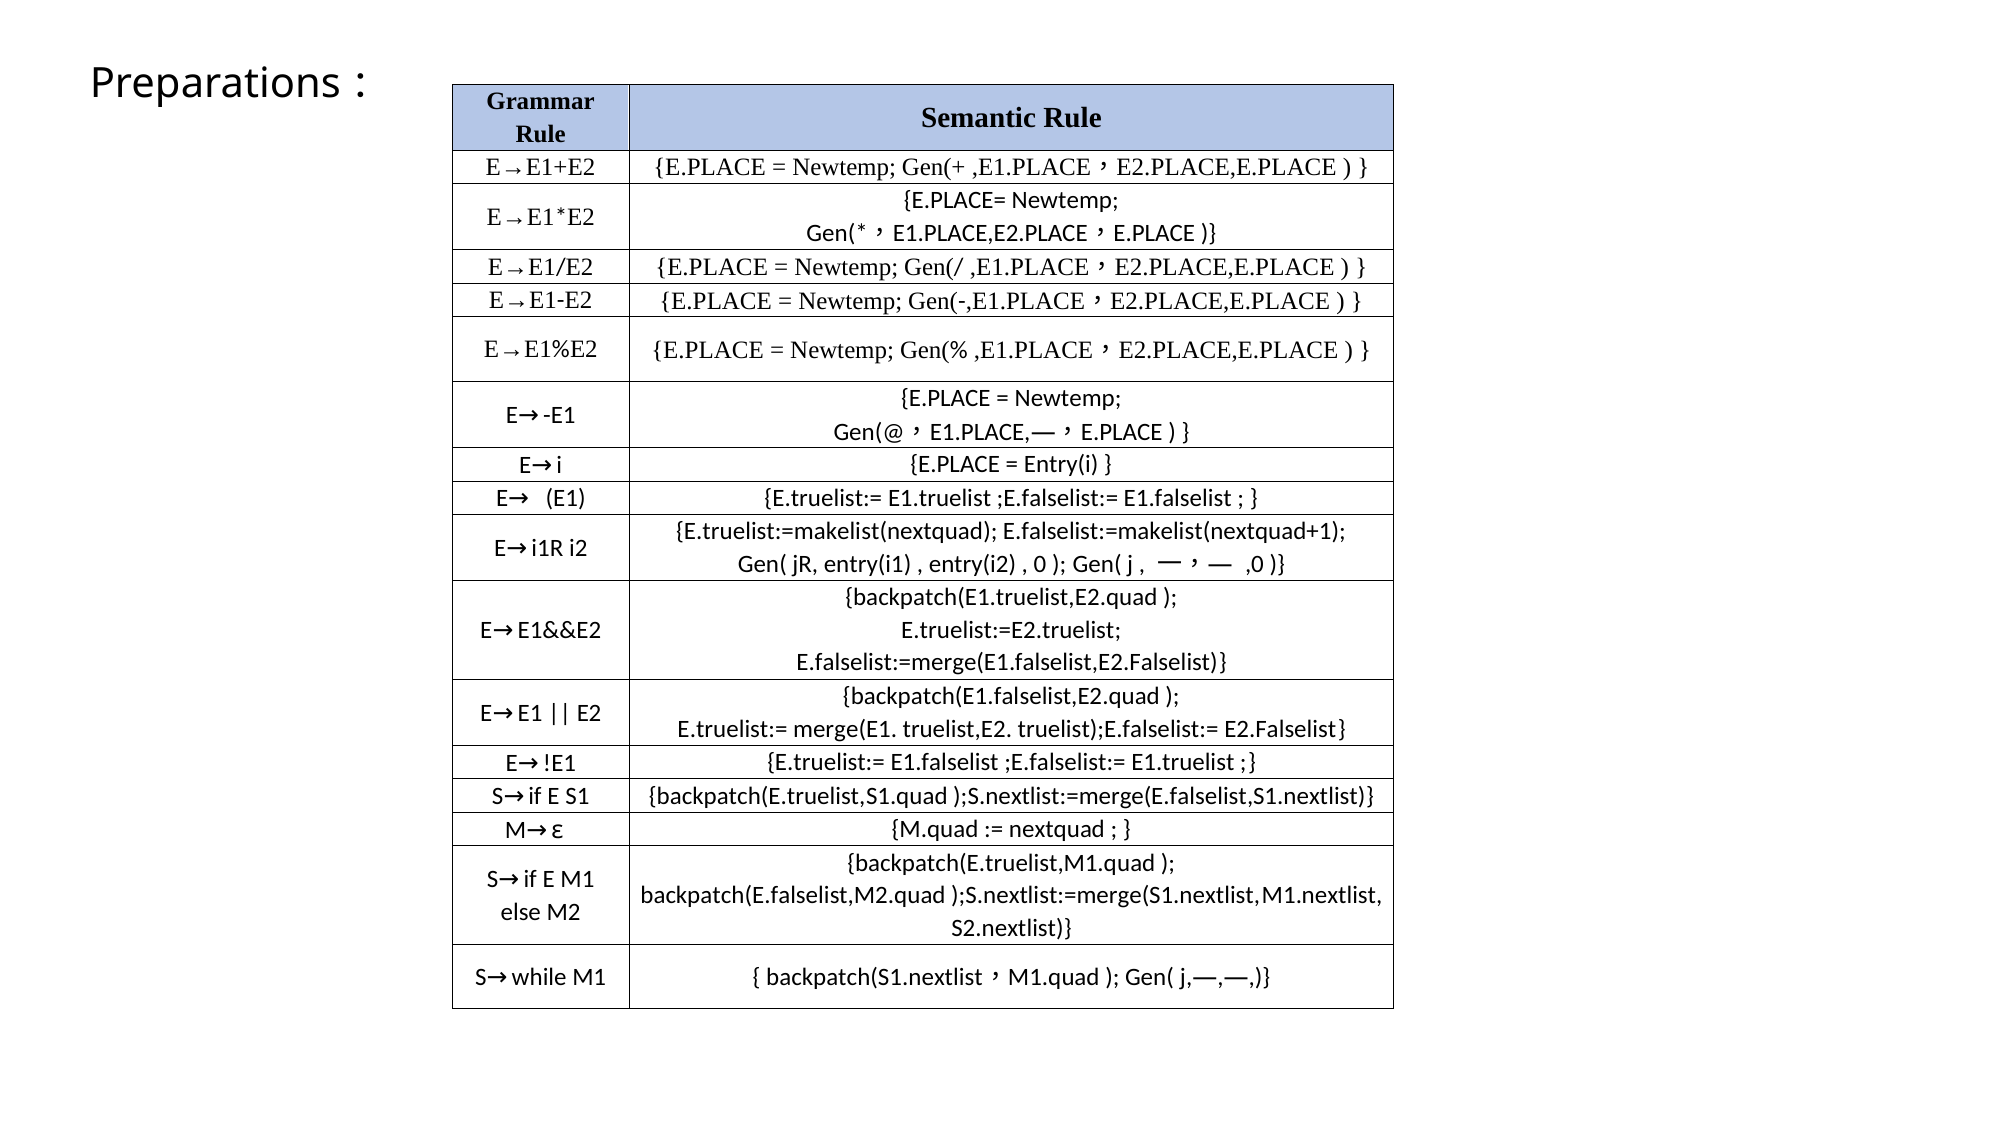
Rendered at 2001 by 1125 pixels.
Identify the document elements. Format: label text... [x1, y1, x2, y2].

text_box Preparations： [75, 48, 452, 114]
picture [451, 83, 1397, 1042]
